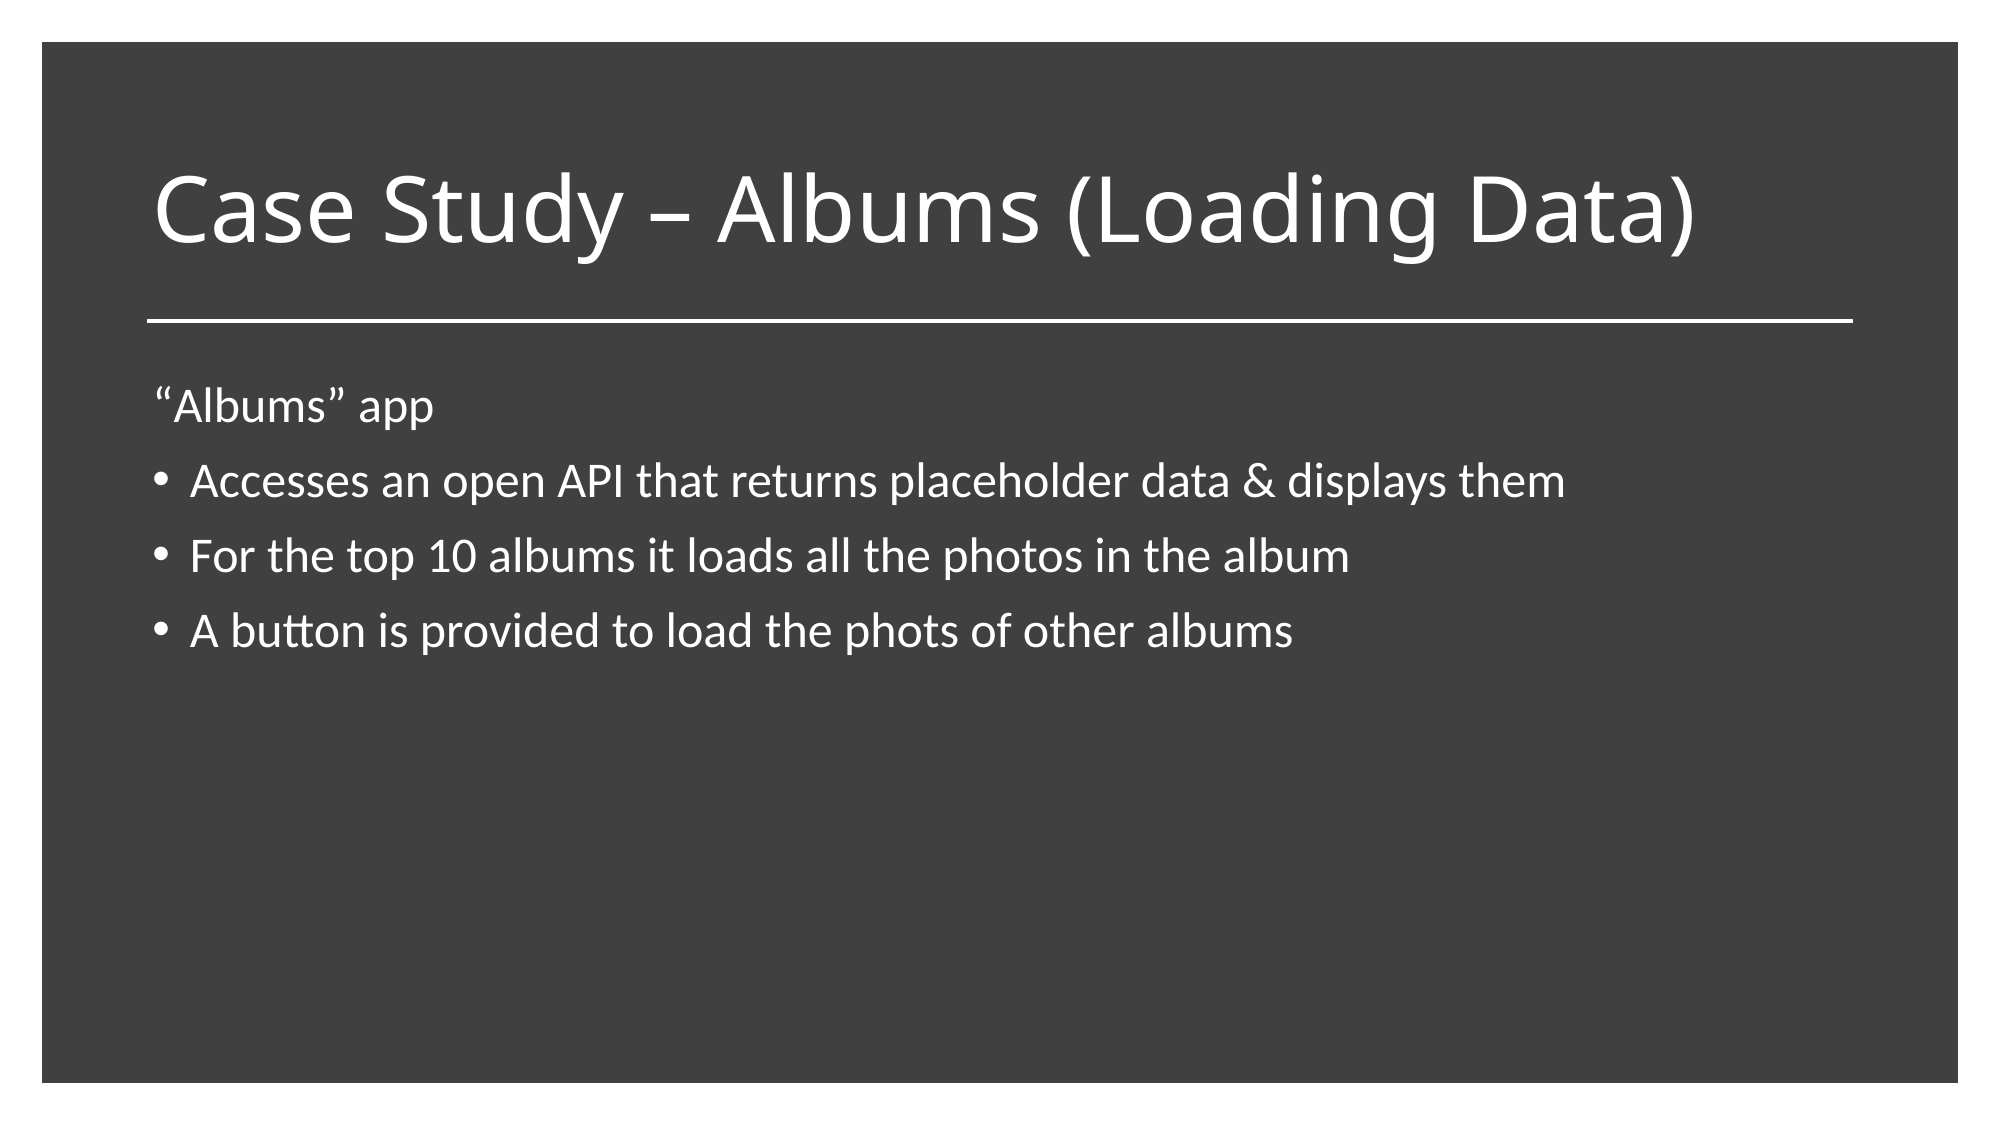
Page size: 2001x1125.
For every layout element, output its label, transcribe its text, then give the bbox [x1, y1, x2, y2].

text_box [52, 51, 1948, 1073]
title Case Study – Albums (Loading Data) [137, 103, 1863, 322]
list “Albums” app Accesses an open API that returns placeholder data & displays them For the top 10 albums it loads all the photos in the album A button is provided to load the phots of other albums [137, 372, 1863, 973]
